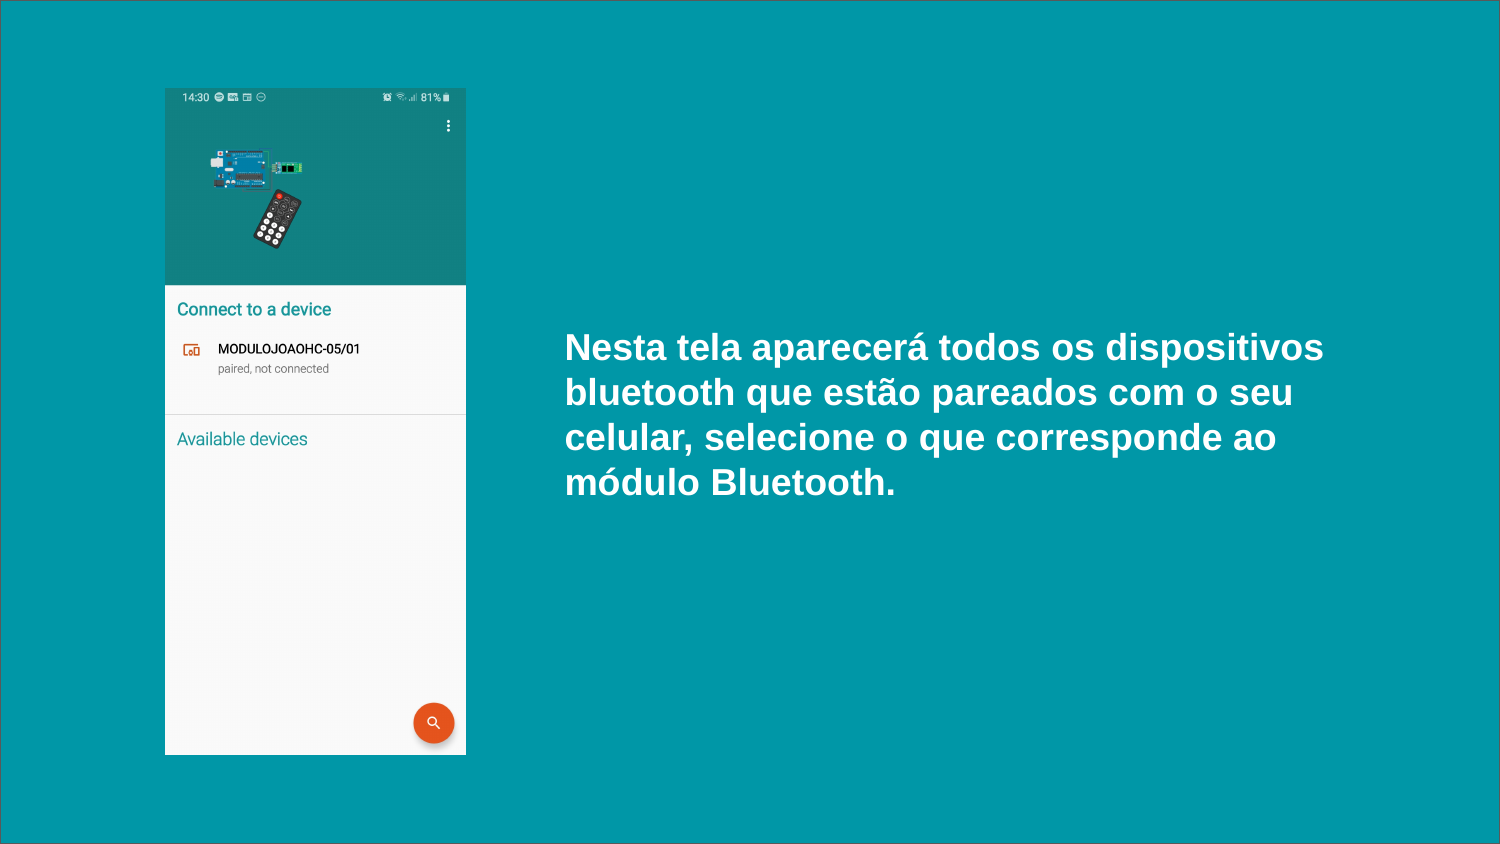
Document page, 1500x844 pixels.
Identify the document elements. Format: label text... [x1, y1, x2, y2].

picture [164, 88, 466, 756]
text_box [0, 0, 1500, 844]
text_box Nesta tela aparecerá todos os dispositivos bluetooth que estão pareados com o seu celular, selecione o que corresponde ao módulo Bluetooth. [549, 307, 1379, 441]
